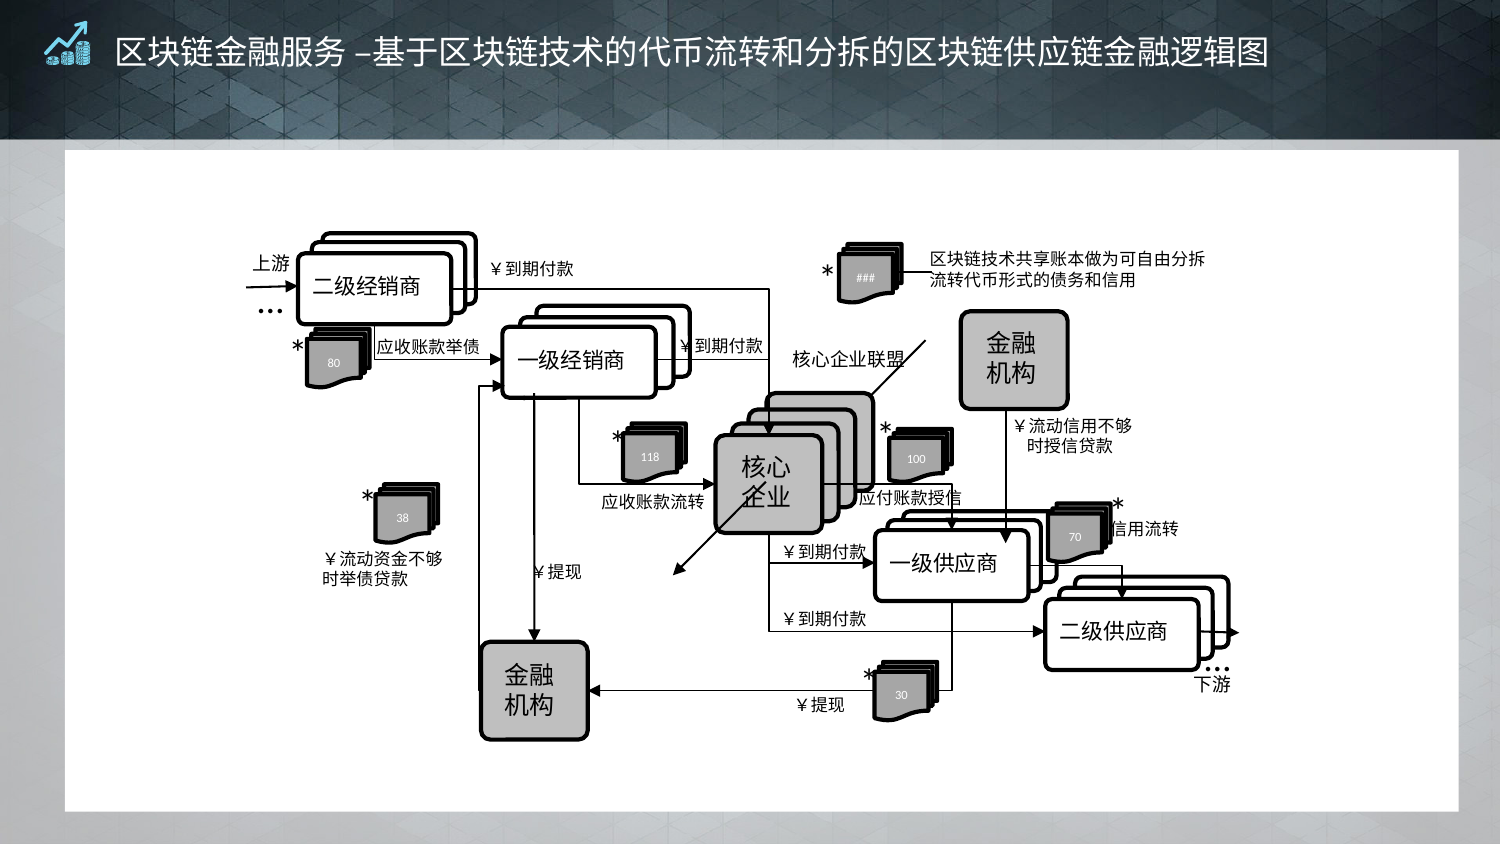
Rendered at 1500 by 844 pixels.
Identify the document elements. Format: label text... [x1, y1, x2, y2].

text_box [237, 233, 1258, 740]
title 区块链金融服务 –基于区块链技术的代币流转和分拆的区块链供应链金融逻辑图 [99, 20, 1421, 82]
text_box [44, 20, 88, 55]
text_box [46, 56, 60, 66]
picture [0, 0, 1500, 844]
text_box [61, 40, 91, 66]
text_box [63, 148, 1461, 814]
